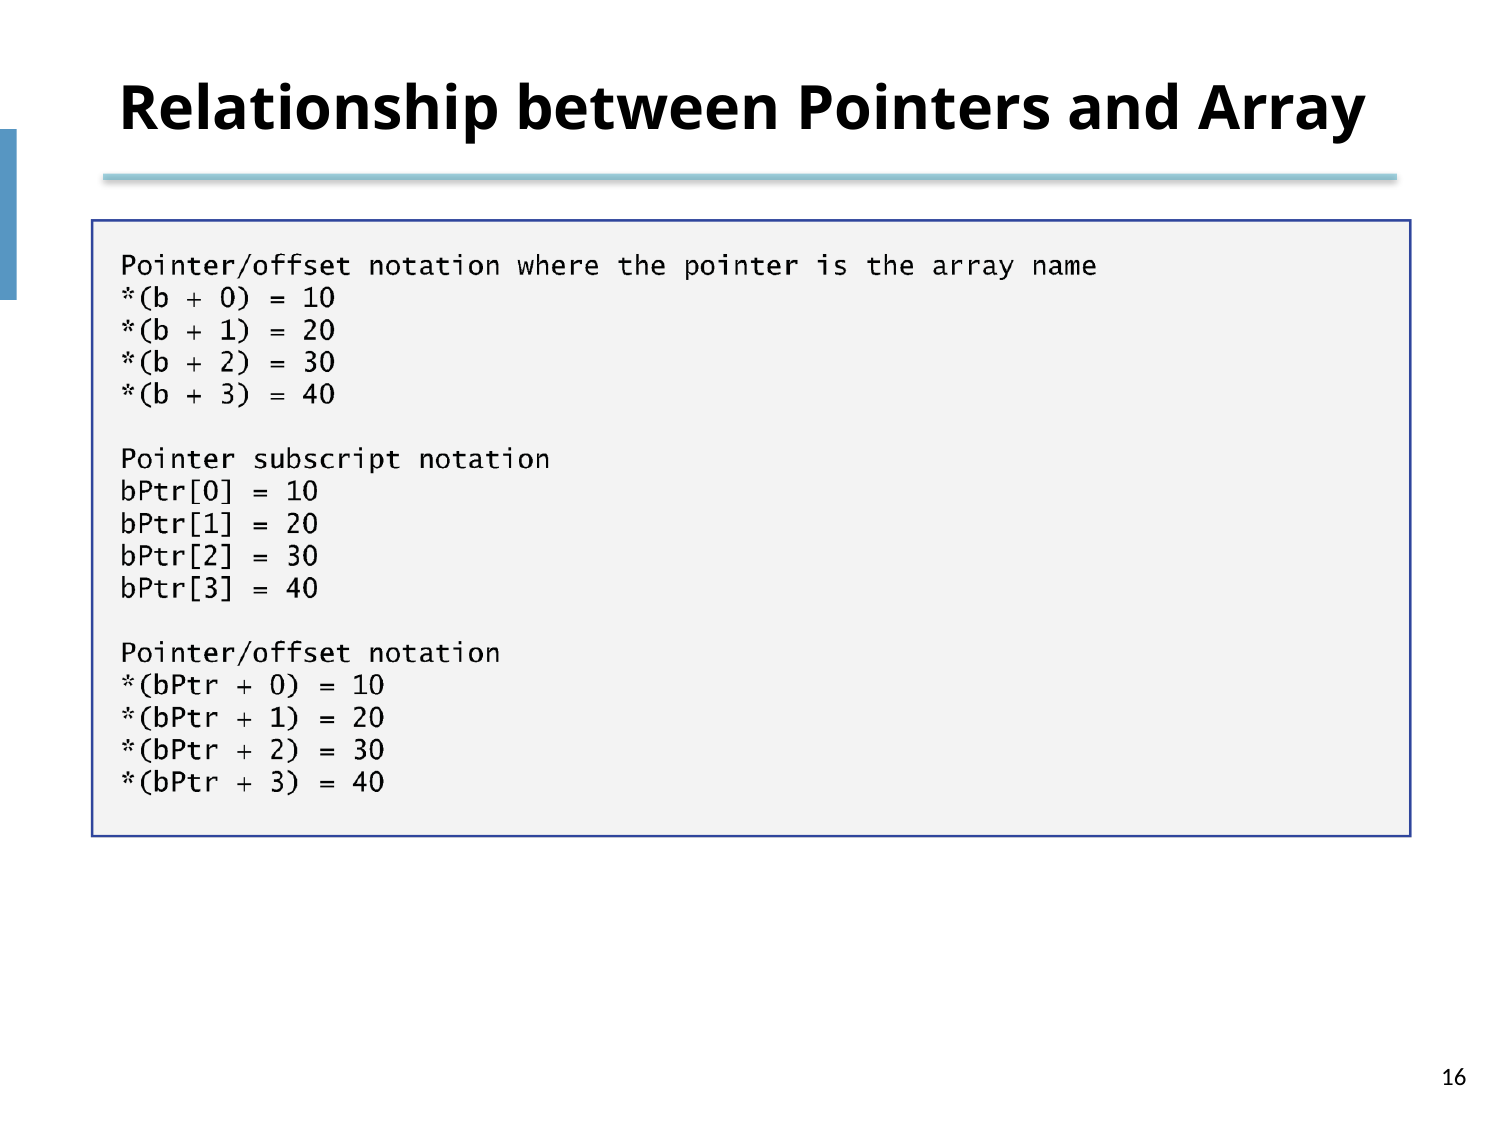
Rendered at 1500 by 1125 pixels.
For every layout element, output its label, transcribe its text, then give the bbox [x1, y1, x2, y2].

picture [5, 207, 1452, 847]
slide_number 16 [1131, 1045, 1482, 1106]
title Relationship between Pointers and Array [103, 25, 1397, 185]
